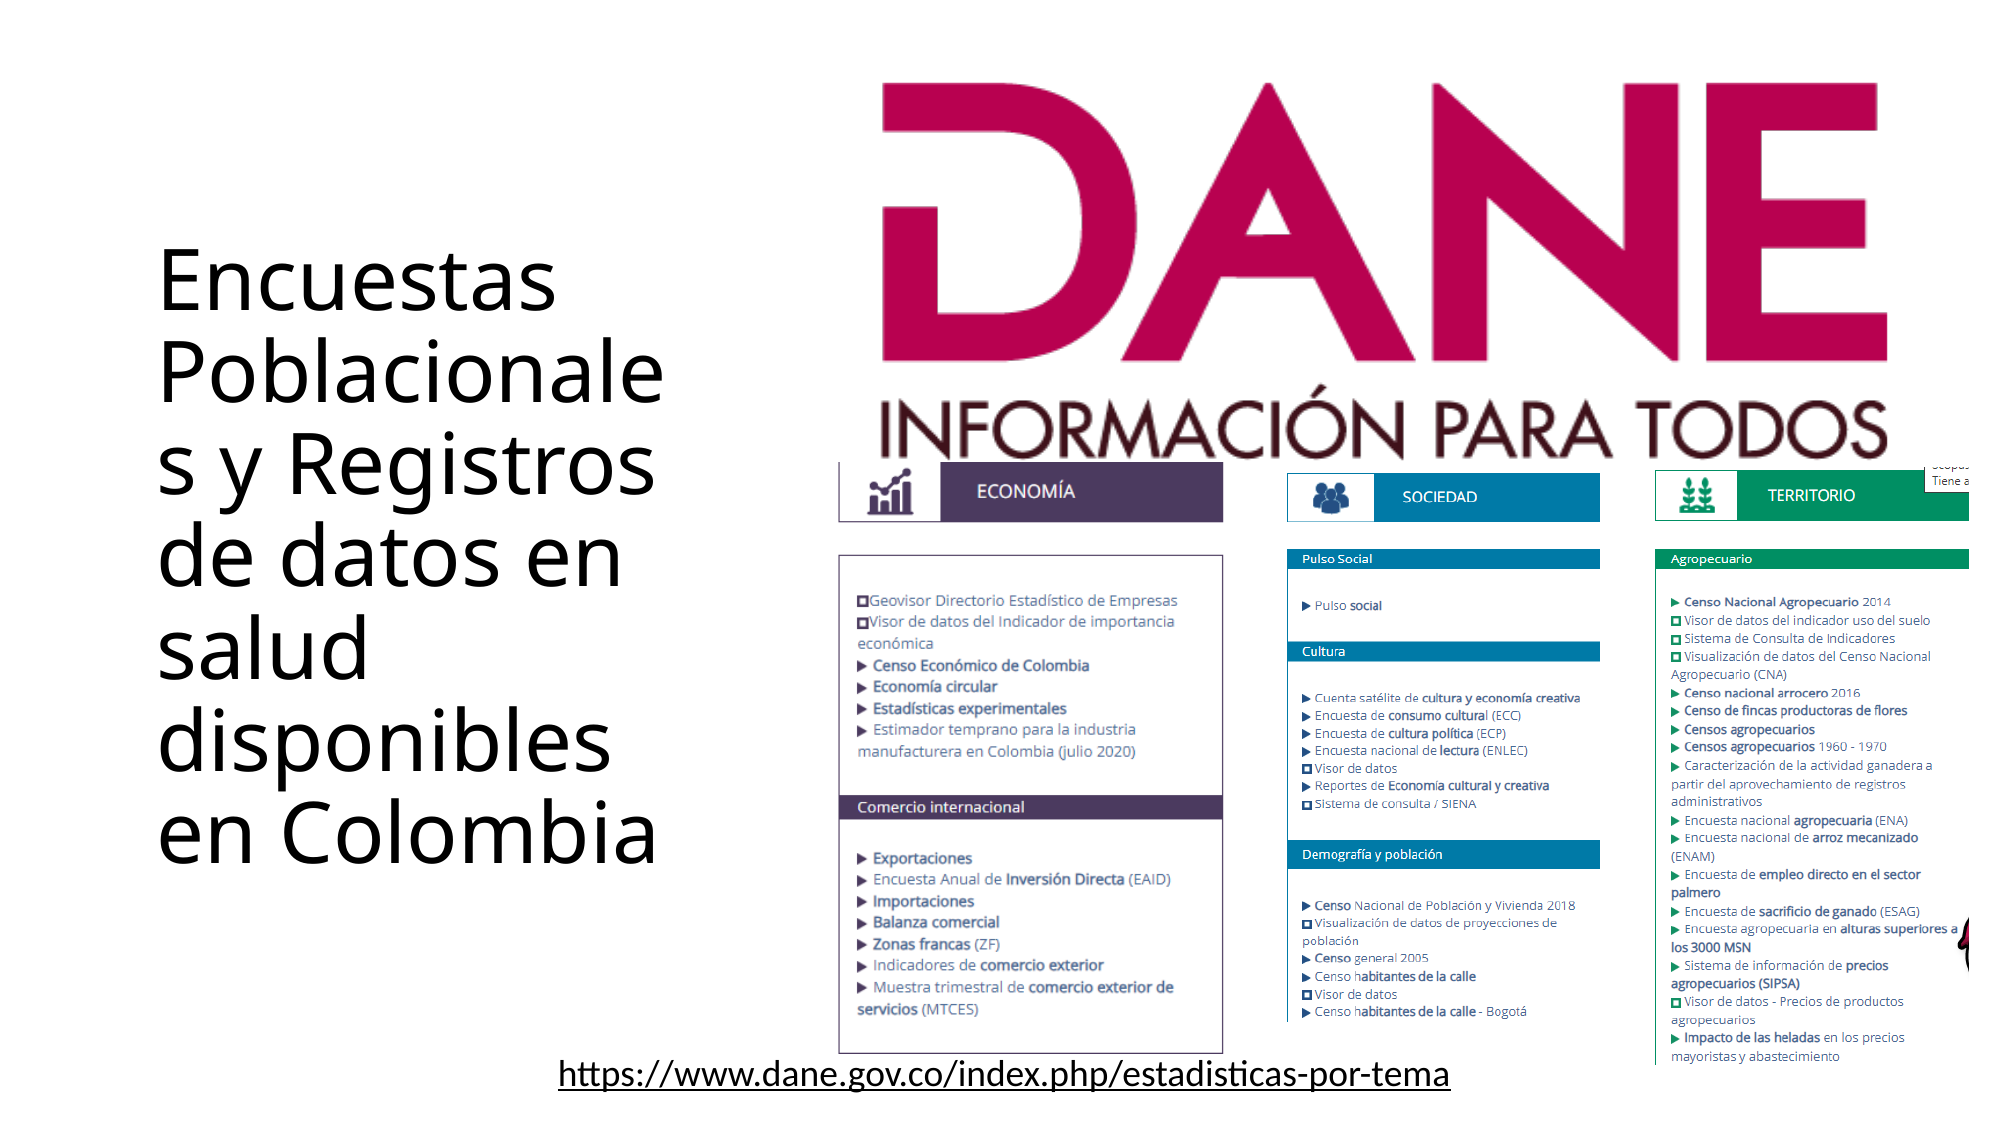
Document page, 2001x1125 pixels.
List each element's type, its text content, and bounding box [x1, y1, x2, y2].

picture [1289, 662, 1600, 839]
picture [1289, 570, 1600, 641]
picture [798, 76, 1892, 1054]
text_box https://www.dane.gov.co/index.php/estadisticas-por-tema [543, 1041, 1544, 1102]
picture [1643, 467, 1969, 1065]
title Encuestas Poblacionales y Registros de datos en salud disponibles en Colombia [141, 166, 702, 953]
picture [1289, 870, 1600, 1022]
